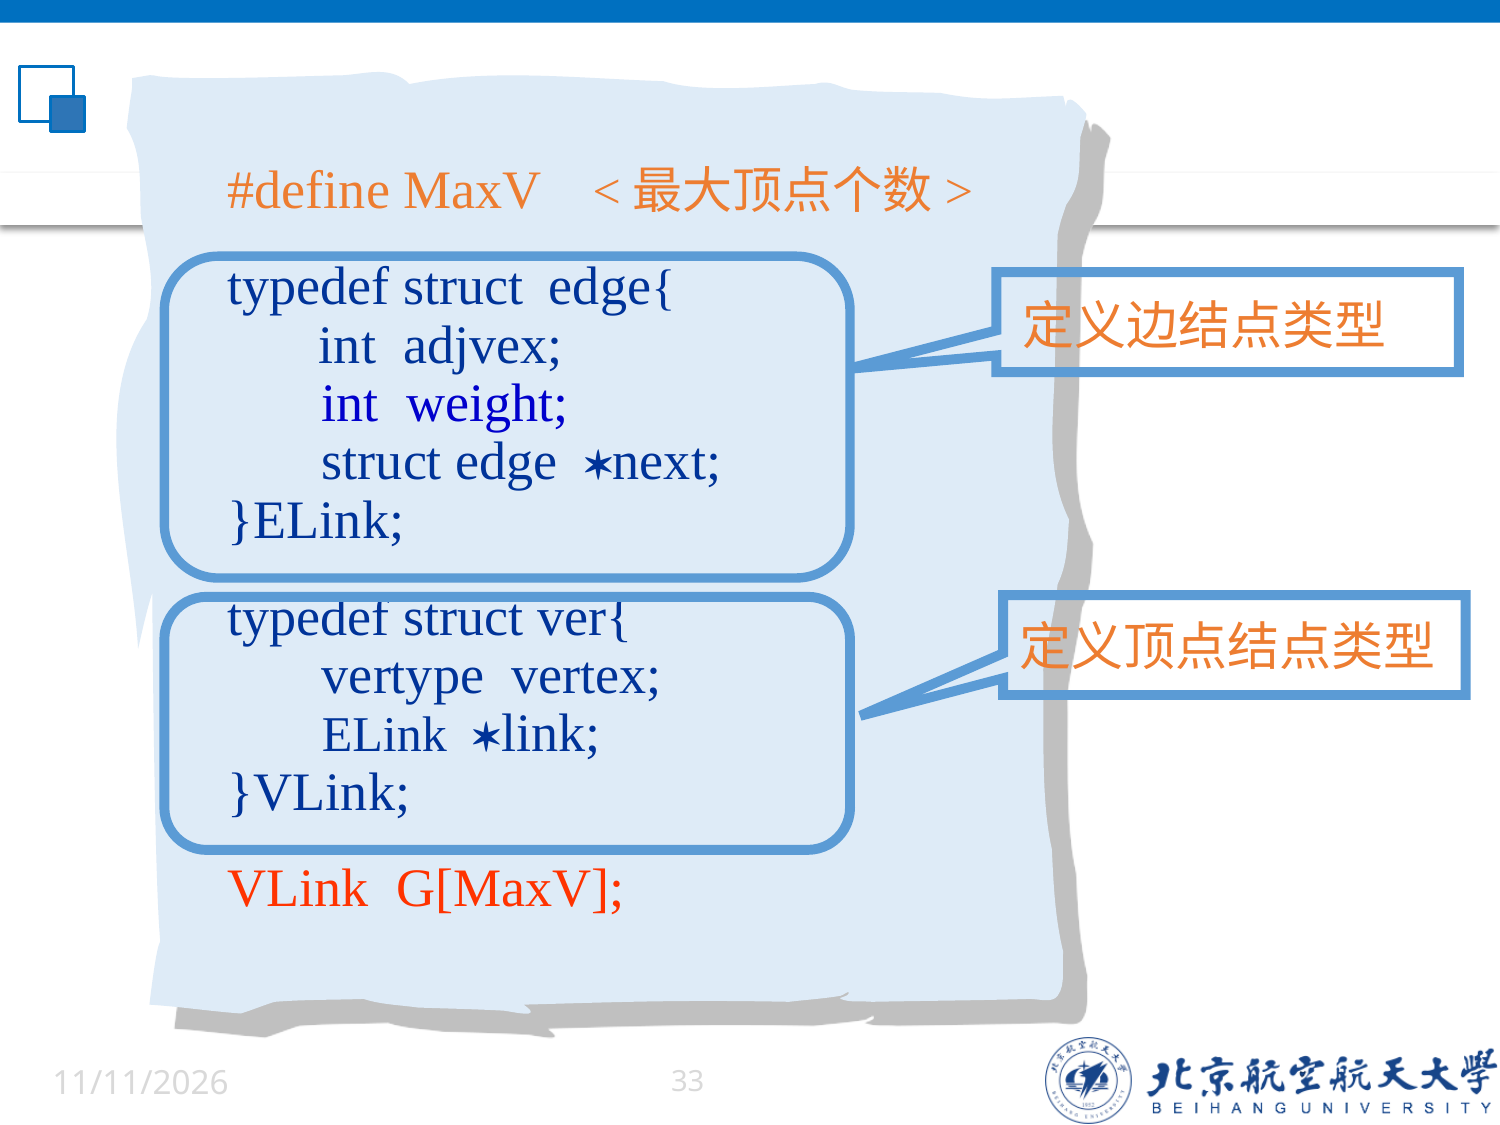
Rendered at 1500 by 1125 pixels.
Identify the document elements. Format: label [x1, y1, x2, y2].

slide_number [37, 1053, 81, 1114]
text_box [164, 255, 1460, 579]
text_box [164, 594, 1466, 851]
picture [1088, 1037, 1498, 1125]
text_box [87, 65, 1088, 1125]
